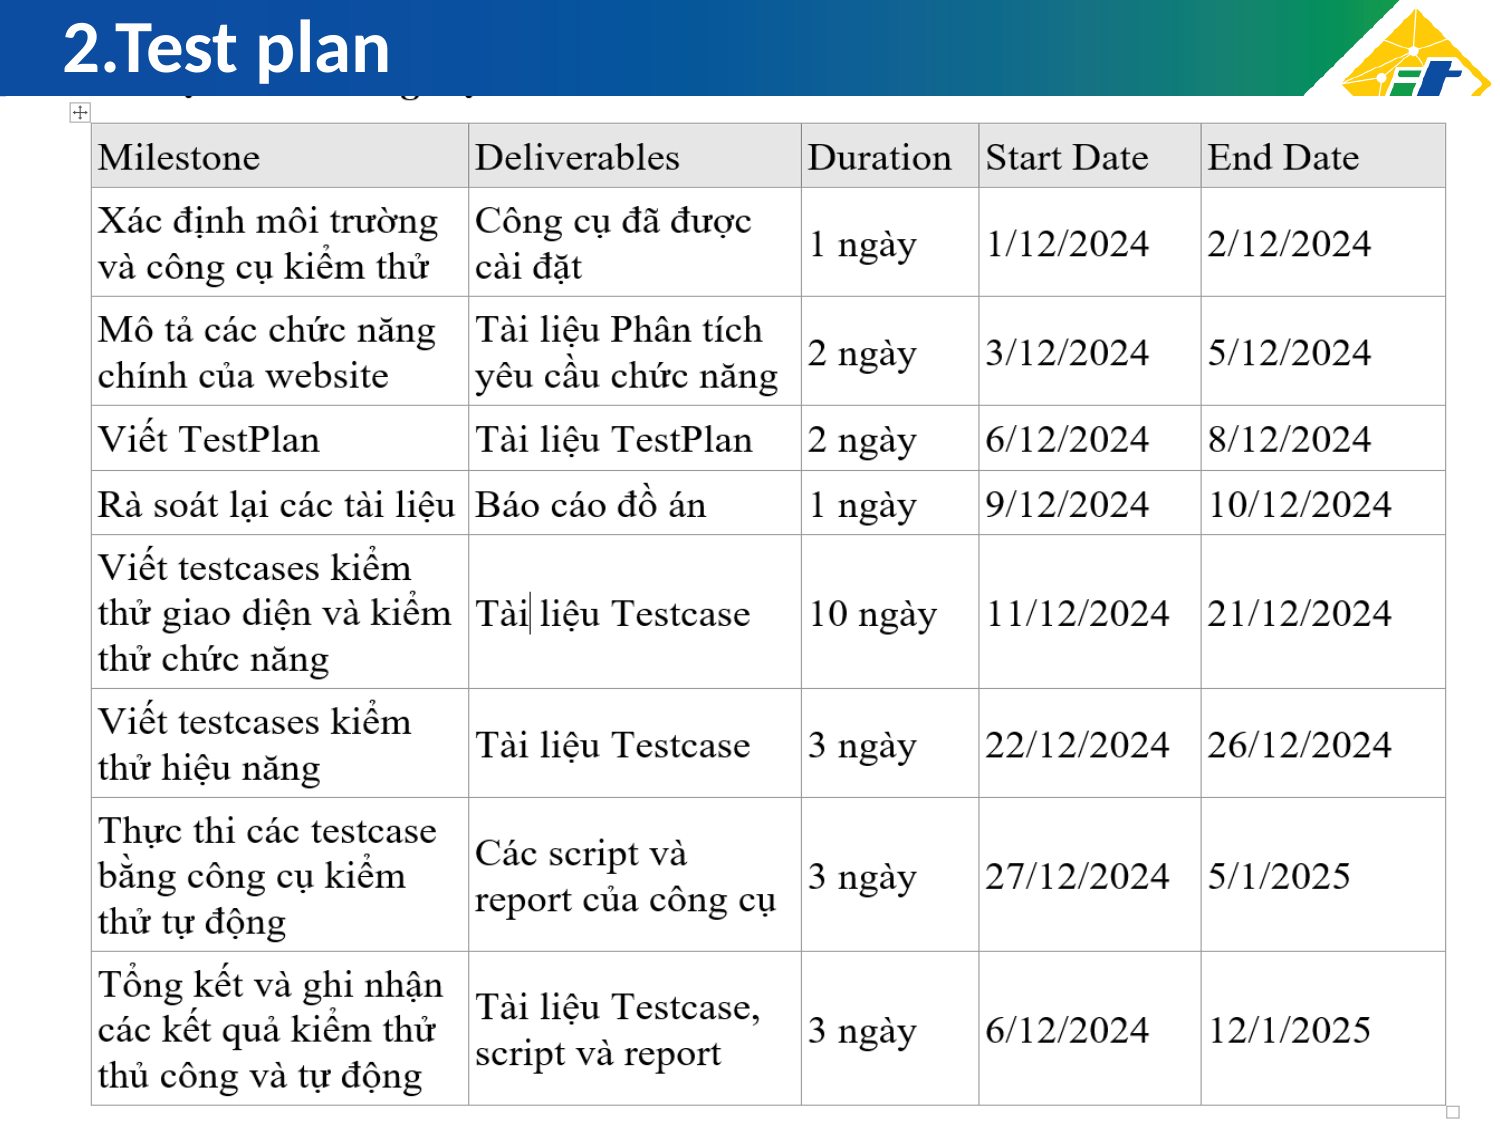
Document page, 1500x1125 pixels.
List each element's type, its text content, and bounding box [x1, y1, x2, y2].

picture [0, 0, 1500, 1125]
title 2.Test plan [47, 0, 1304, 94]
